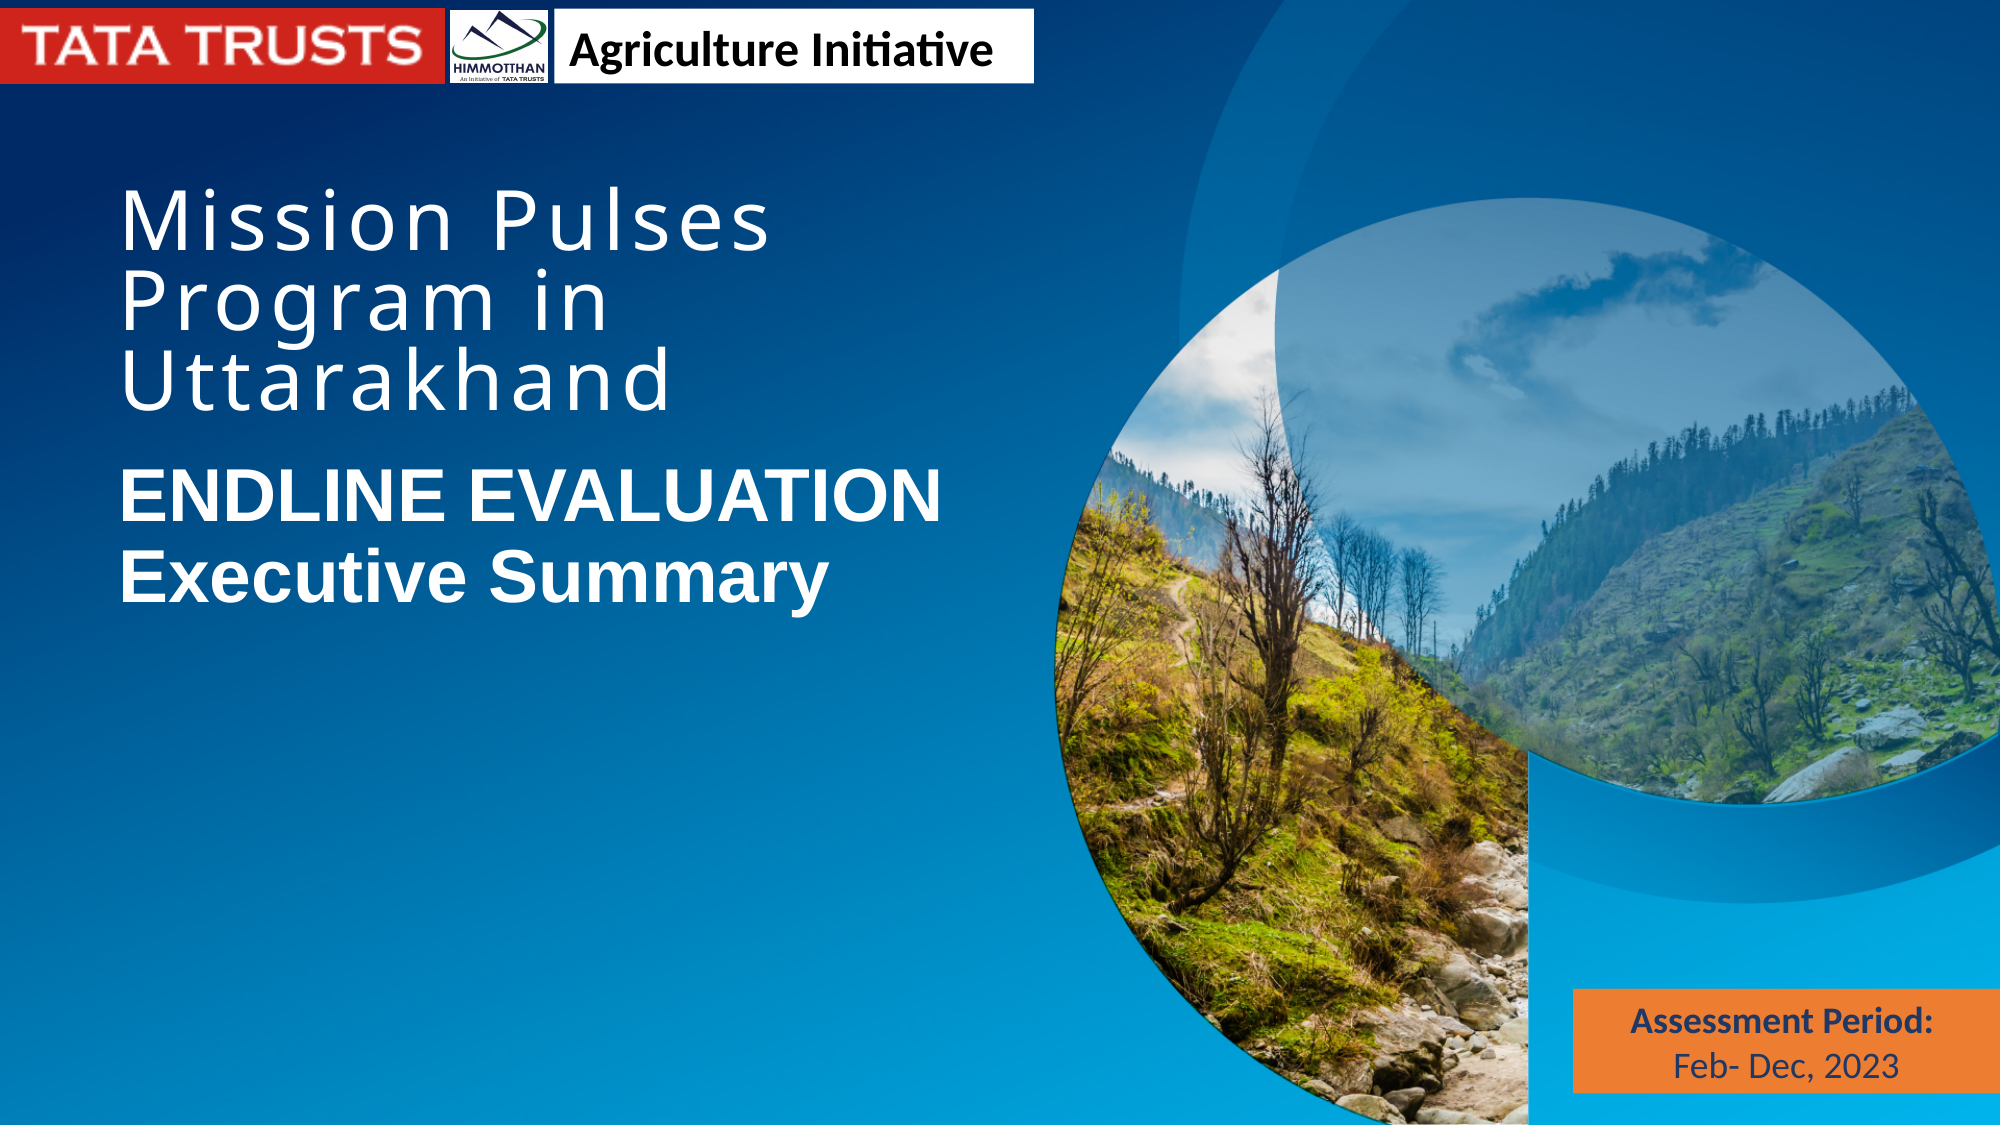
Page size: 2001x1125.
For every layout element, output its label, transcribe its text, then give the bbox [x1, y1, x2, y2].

text_box Mission Pulses Program in Uttarakhand [98, 204, 1123, 408]
picture [1857, 733, 2000, 852]
picture [0, 0, 2000, 1125]
text_box Agriculture Initiative [554, 8, 1034, 84]
text_box ENDLINE EVALUATION Executive Summary [98, 481, 1123, 595]
text_box Assessment Period: Feb- Dec, 2023 [1573, 988, 2000, 1094]
